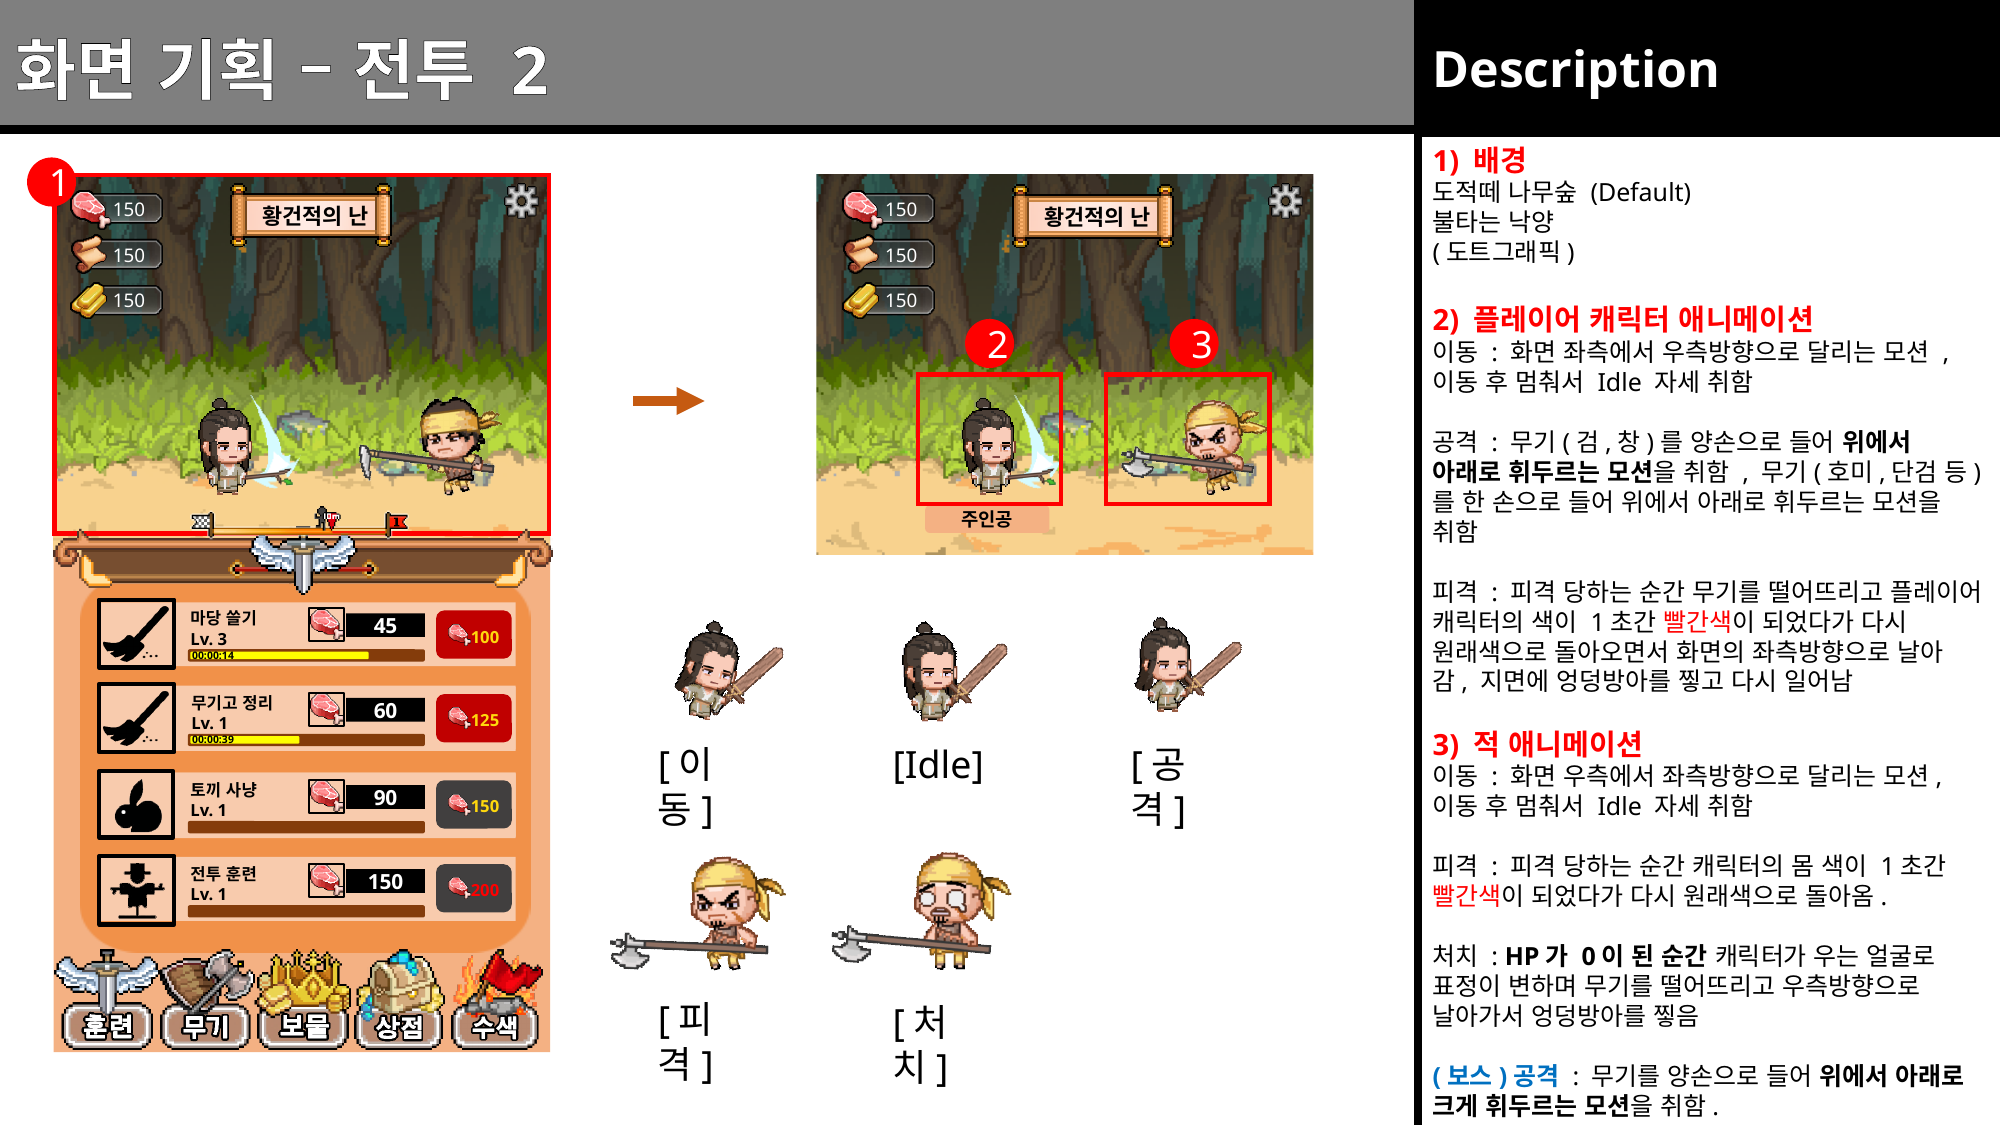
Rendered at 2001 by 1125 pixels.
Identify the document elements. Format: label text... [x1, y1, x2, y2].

text_box [피격] [643, 989, 767, 1094]
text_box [842, 190, 935, 320]
text_box 1) 배경 도적떼 나무숲 (Default) 불타는 낙양 (도트그래픽) 2) 플레이어 캐릭터 애니메이션 이동 : 화면 좌측에서 우측방향으로 달리는 모션 , 이동 후 멈춰서 Idle 자세 취함 공격 : 무기(검,창)를 양손으로 들어 위에서 아래로 휘두르는 모션을 취함 , 무기(호미,단검 등)를 한 손으로 들어 위에서 아래로 휘두르는 모션을 취함 피격 : 피격 당하는 순간 무기를 떨어뜨리고 플레이어 캐릭터의 색이 1초간 빨간색이 되었다가 다시 원래색으로 돌아오면서 화면의 좌측방향으로 날아 감, 지면에 엉덩방아를 찧고 다시 일어남 3) 적 애니메이션 이동 : 화면 우측에서 좌측방향으로 달리는 모션, 이동 후 멈춰서 Idle 자세 취함 피격 : 피격 당하는 순간 캐릭터의 몸 색이 1초간 빨간색이 되었다가 다시 원래색으로 돌아옴. 처치 : HP가 0이 된 순간 캐릭터가 우는 얼굴로 표정이 변하며 무기를 떨어뜨리고 우측방향으로 날아가서 엉덩방아를 찧음 (보스)공격 : 무기를 양손으로 들어 위에서 아래로 크게 휘두르는 모션을 취함. [1418, 134, 2000, 1125]
text_box [Idle] [877, 733, 1002, 794]
text_box [53, 595, 551, 1053]
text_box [70, 190, 163, 320]
picture [900, 621, 1015, 722]
picture [671, 615, 786, 723]
picture [53, 174, 553, 1050]
text_box [공격] [1115, 733, 1237, 794]
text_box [1010, 184, 1175, 248]
picture [797, 794, 1267, 1004]
text_box [처치] [877, 1004, 1002, 1097]
text_box [이동] [643, 733, 767, 839]
text_box Description [1418, 0, 2000, 125]
text_box 화면 기획 – 전투 2 [0, 20, 820, 115]
picture [608, 851, 786, 984]
text_box [0, 0, 1414, 125]
text_box 1 [26, 156, 76, 208]
picture [816, 174, 1347, 742]
